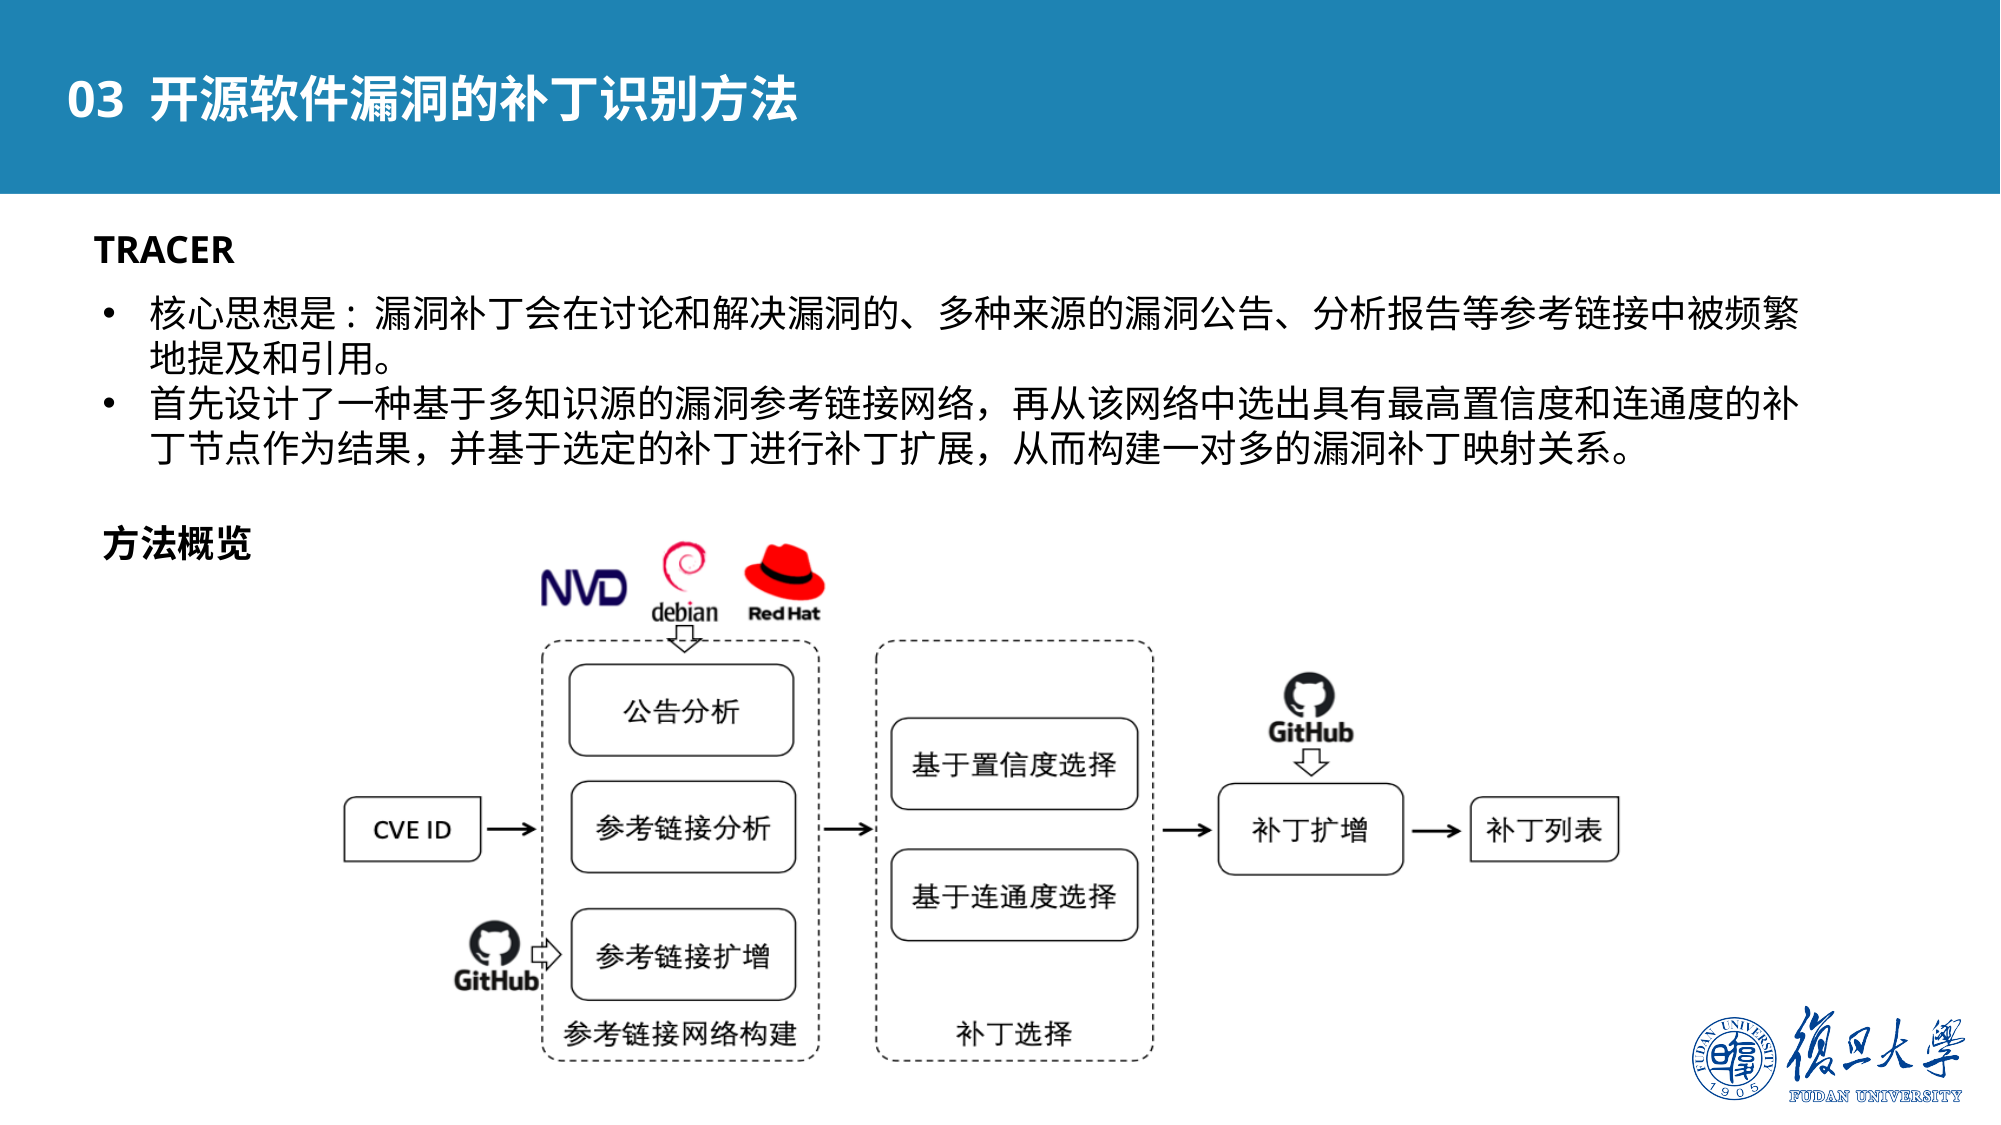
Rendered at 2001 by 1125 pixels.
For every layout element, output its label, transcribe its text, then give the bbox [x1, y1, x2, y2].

list 03 开源软件漏洞的补丁识别方法 [52, 41, 1942, 162]
text_box 核心思想是: 漏洞补丁会在讨论和解决漏洞的、多种来源的漏洞公告、分析报告等参考链接中被频繁地提及和引用。 首先设计了一种基于多知识源的漏洞参考链接网络，再从该网络中选出具有最高置信度和连通度的补丁节点作为结果，并基于选定的补丁进行补丁扩展，从而构建一对多的漏洞补丁映射关系。 [87, 282, 1845, 478]
picture [1667, 974, 1990, 1125]
picture [303, 510, 1630, 1076]
text_box [87, 479, 1879, 541]
text_box TRACER [78, 216, 1361, 288]
text_box 方法概览 [87, 541, 303, 582]
